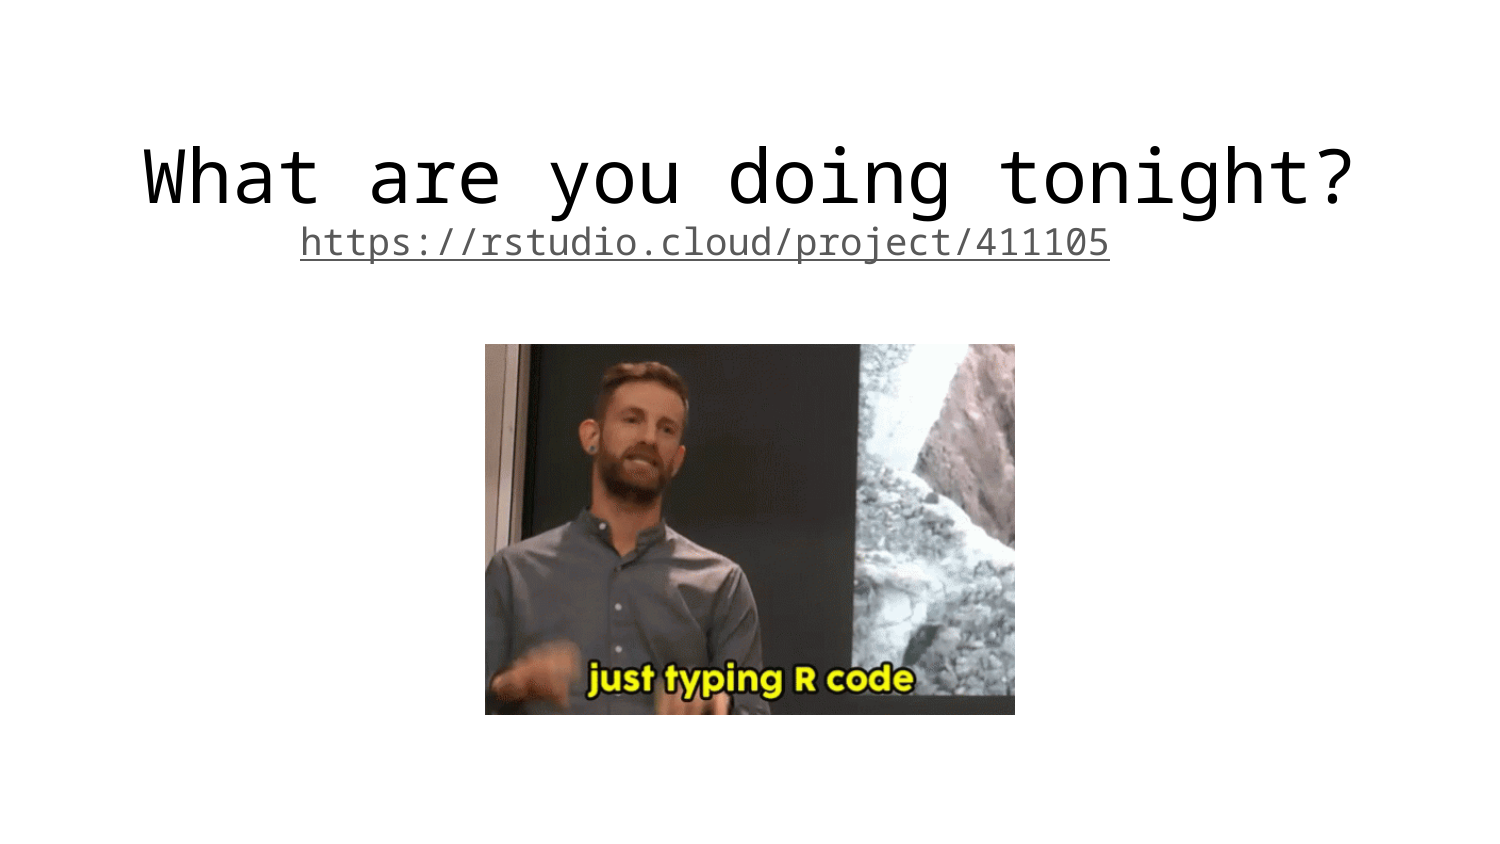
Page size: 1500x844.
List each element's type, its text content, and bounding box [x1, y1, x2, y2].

picture [485, 344, 1015, 715]
title What are you doing tonight? https://rstudio.cloud/project/411105 [51, 91, 1449, 285]
